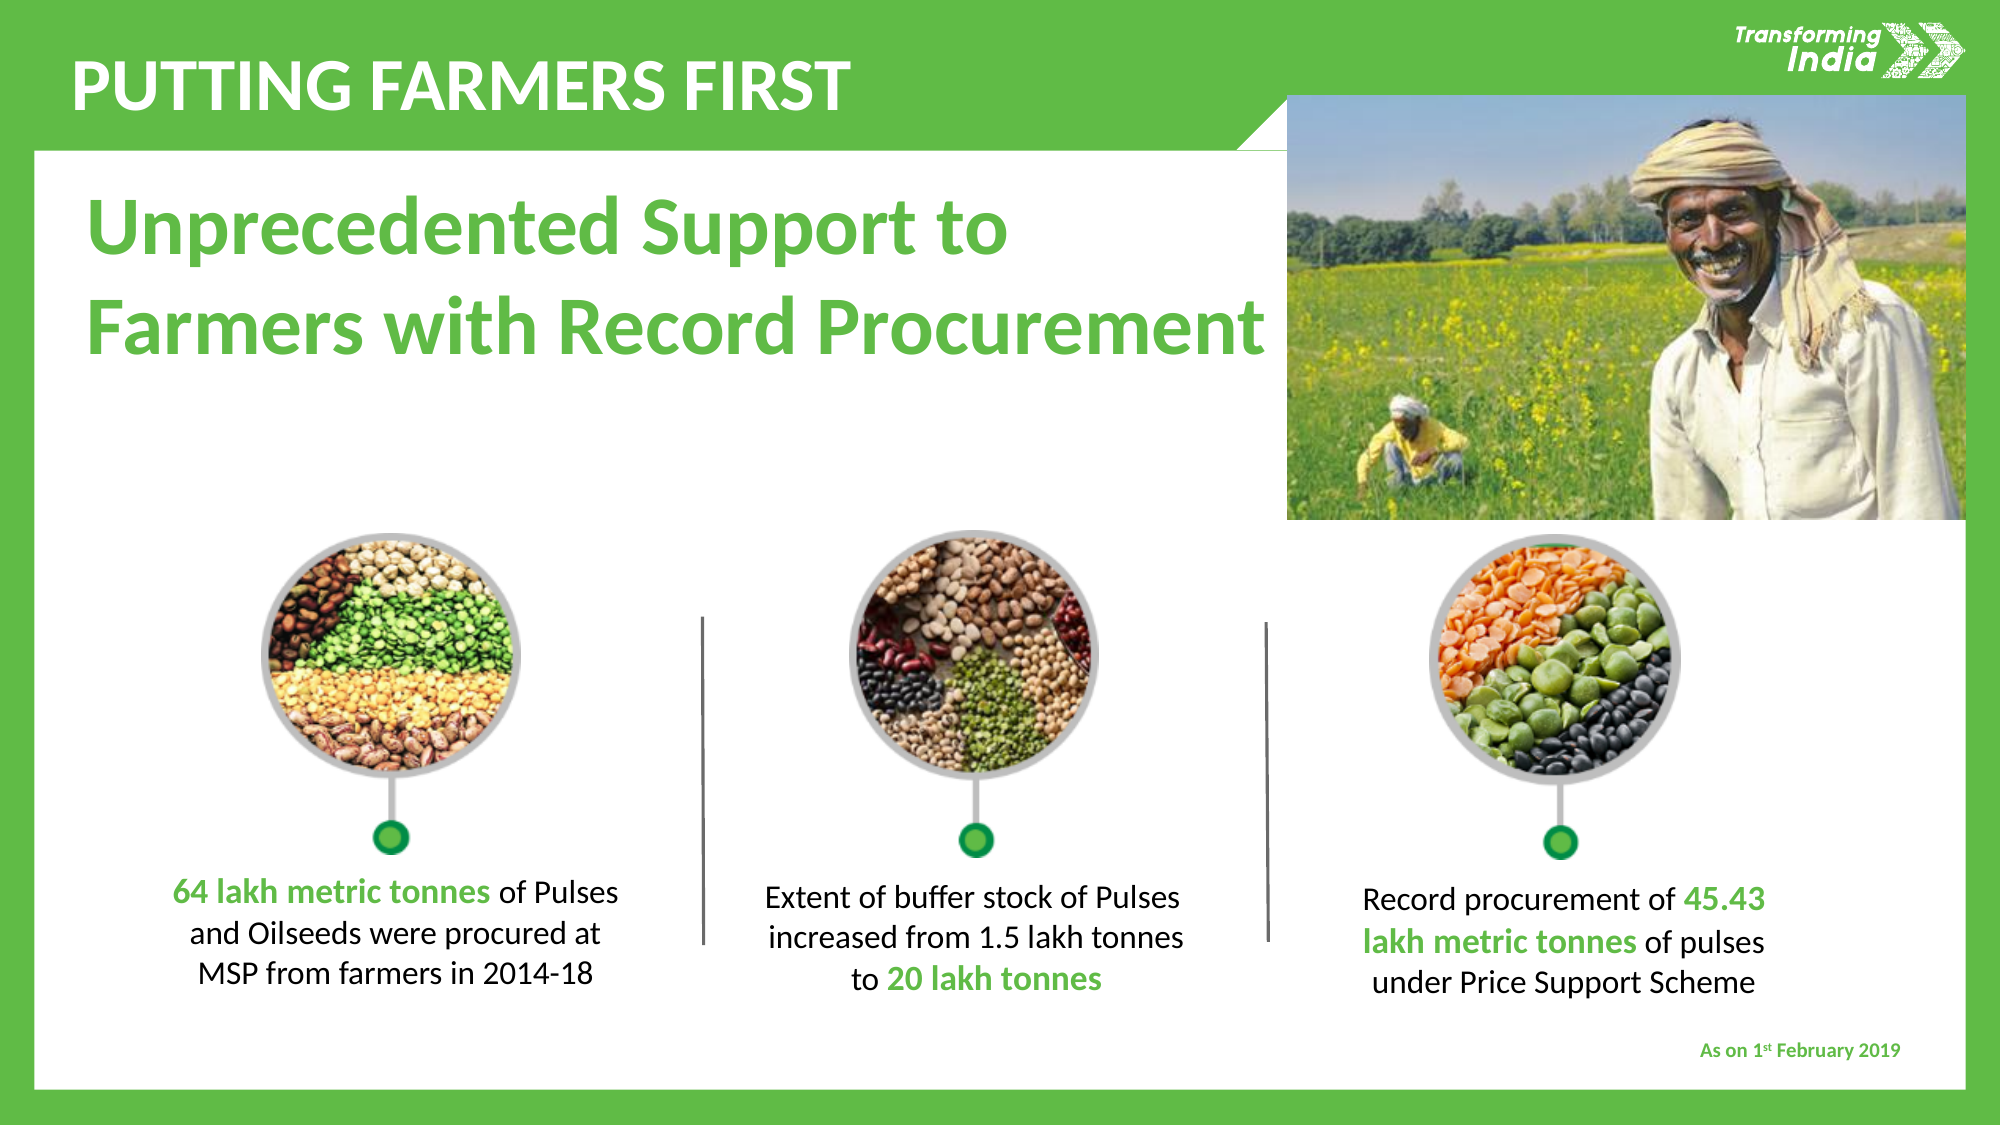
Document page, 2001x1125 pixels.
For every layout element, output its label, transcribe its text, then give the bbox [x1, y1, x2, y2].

picture [1429, 534, 1681, 860]
text_box [33, 150, 1967, 1091]
text_box Record procurement of 45.43 lakh metric tonnes of pulses under Price Support Scheme [1325, 867, 1803, 1008]
text_box As on 1st February 2019 [1685, 1029, 1950, 1070]
text_box PUTTING FARMERS FIRST [57, 27, 868, 133]
text_box 64 lakh metric tonnes of Pulses and Oilseeds were procured at MSP from farmers in 2014-18 [157, 861, 635, 999]
text_box [1234, 97, 1287, 151]
picture [1287, 95, 1966, 520]
picture [849, 530, 1099, 858]
text_box Unprecedented Support to Farmers with Record Procurement [71, 163, 1287, 379]
text_box Extent of buffer stock of Pulses increased from 1.5 lakh tonnes to 20 lakh tonnes [738, 867, 1216, 1005]
picture [261, 532, 521, 855]
picture [1735, 22, 1966, 79]
text_box [0, 0, 2000, 1125]
